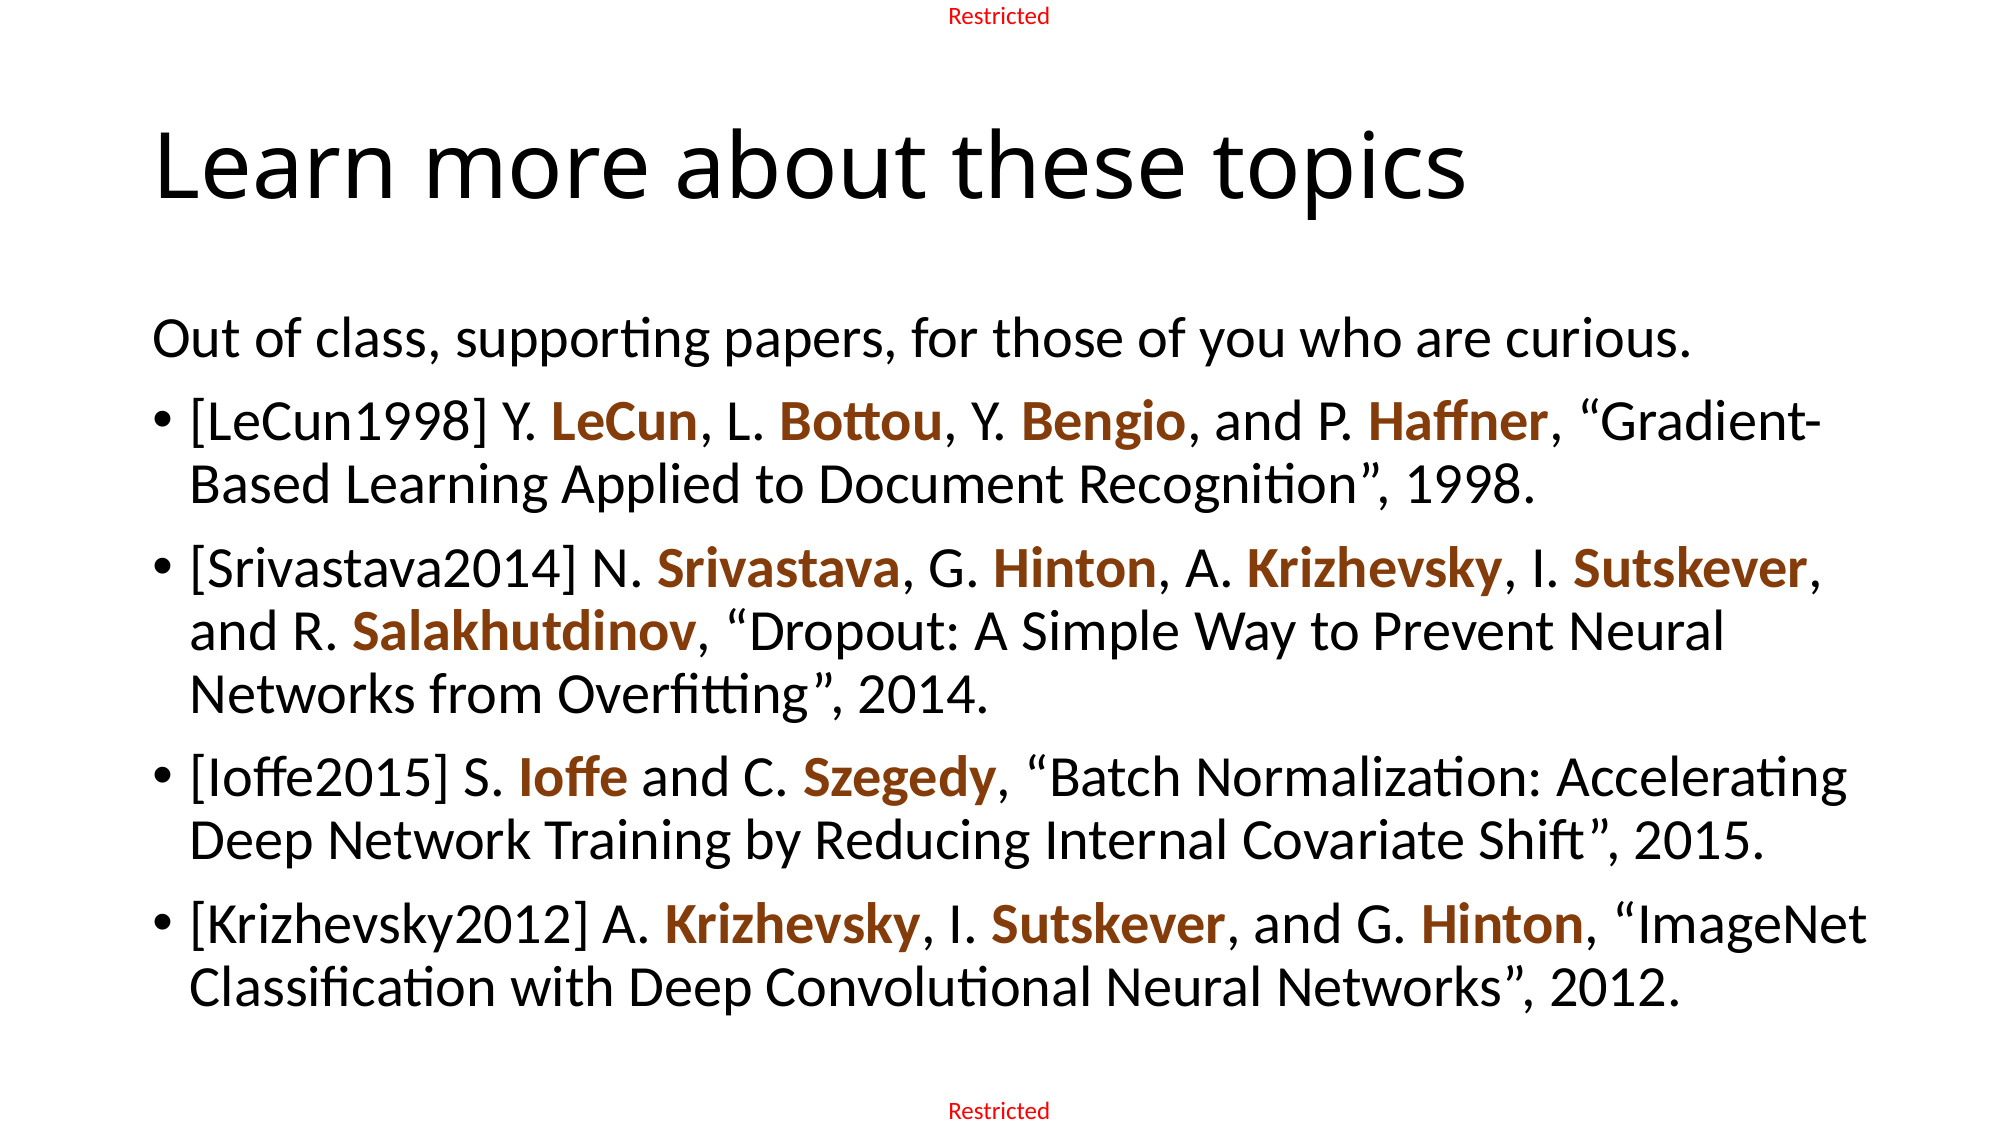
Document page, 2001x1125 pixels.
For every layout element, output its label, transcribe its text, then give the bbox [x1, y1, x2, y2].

list Out of class, supporting papers, for those of you who are curious. [LeCun1998] Y. LeCun, L. Bottou, Y. Bengio, and P. Haffner, “Gradient-Based Learning Applied to Document Recognition”, 1998. [Srivastava2014] N. Srivastava, G. Hinton, A. Krizhevsky, I. Sutskever, and R. Salakhutdinov, “Dropout: A Simple Way to Prevent Neural Networks from Overfitting”, 2014. [Ioffe2015] S. Ioffe and C. Szegedy, “Batch Normalization: Accelerating Deep Network Training by Reducing Internal Covariate Shift”, 2015. [Krizhevsky2012] A. Krizhevsky, I. Sutskever, and G. Hinton, “ImageNet Classification with Deep Convolutional Neural Networks”, 2012. [137, 299, 1929, 1125]
title Learn more about these topics [137, 59, 1863, 278]
